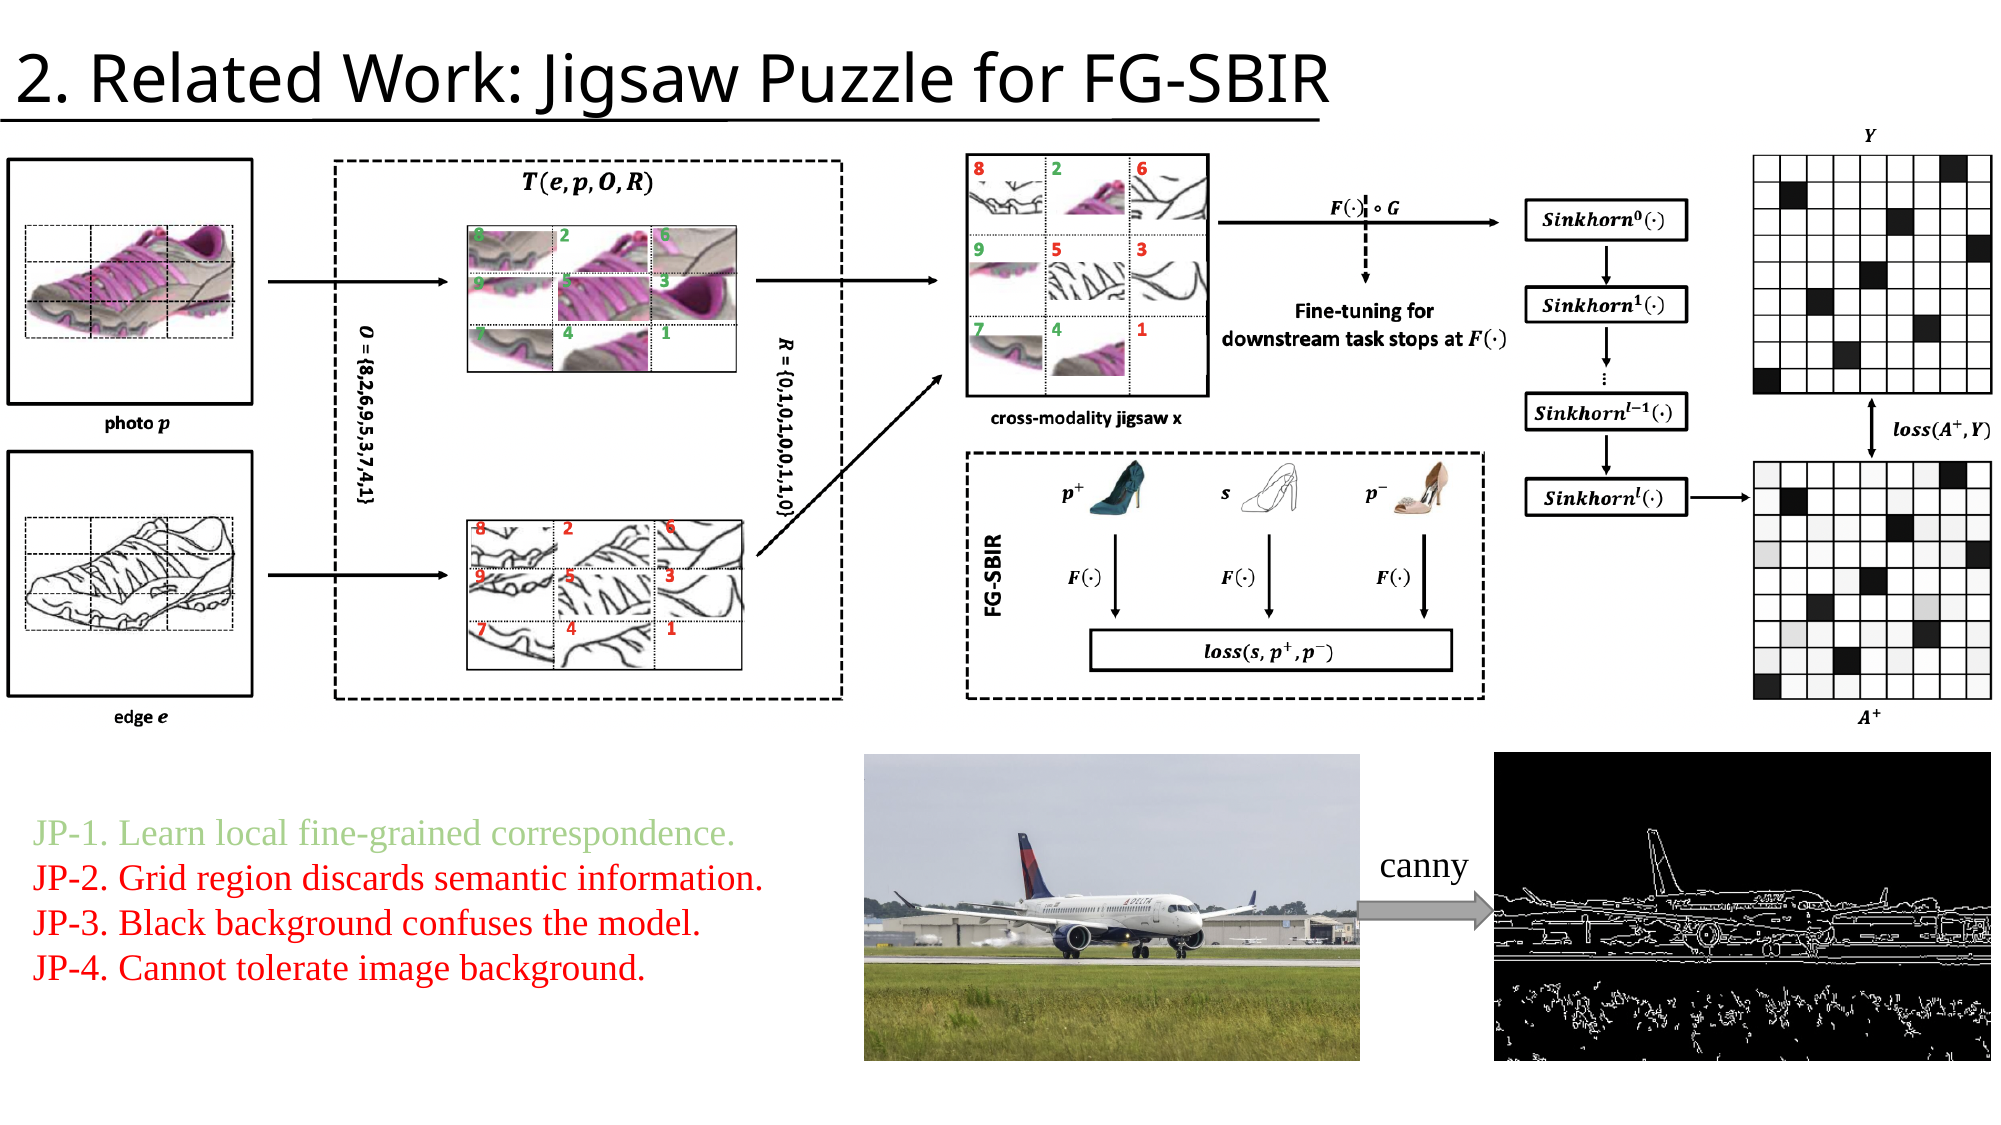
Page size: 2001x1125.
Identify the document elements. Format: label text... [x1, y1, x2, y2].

picture [1494, 752, 1991, 1061]
text_box [1360, 892, 1494, 931]
picture [864, 754, 1360, 1061]
text_box 2. Related Work: Jigsaw Puzzle for FG-SBIR [0, 28, 1386, 124]
text_box canny [1364, 832, 1485, 892]
picture [0, 124, 2000, 732]
text_box JP-1. Learn local fine-grained correspondence. JP-2. Grid region discards semantic information. JP-3. Black background confuses the model. JP-4. Cannot tolerate image background. [18, 800, 810, 995]
